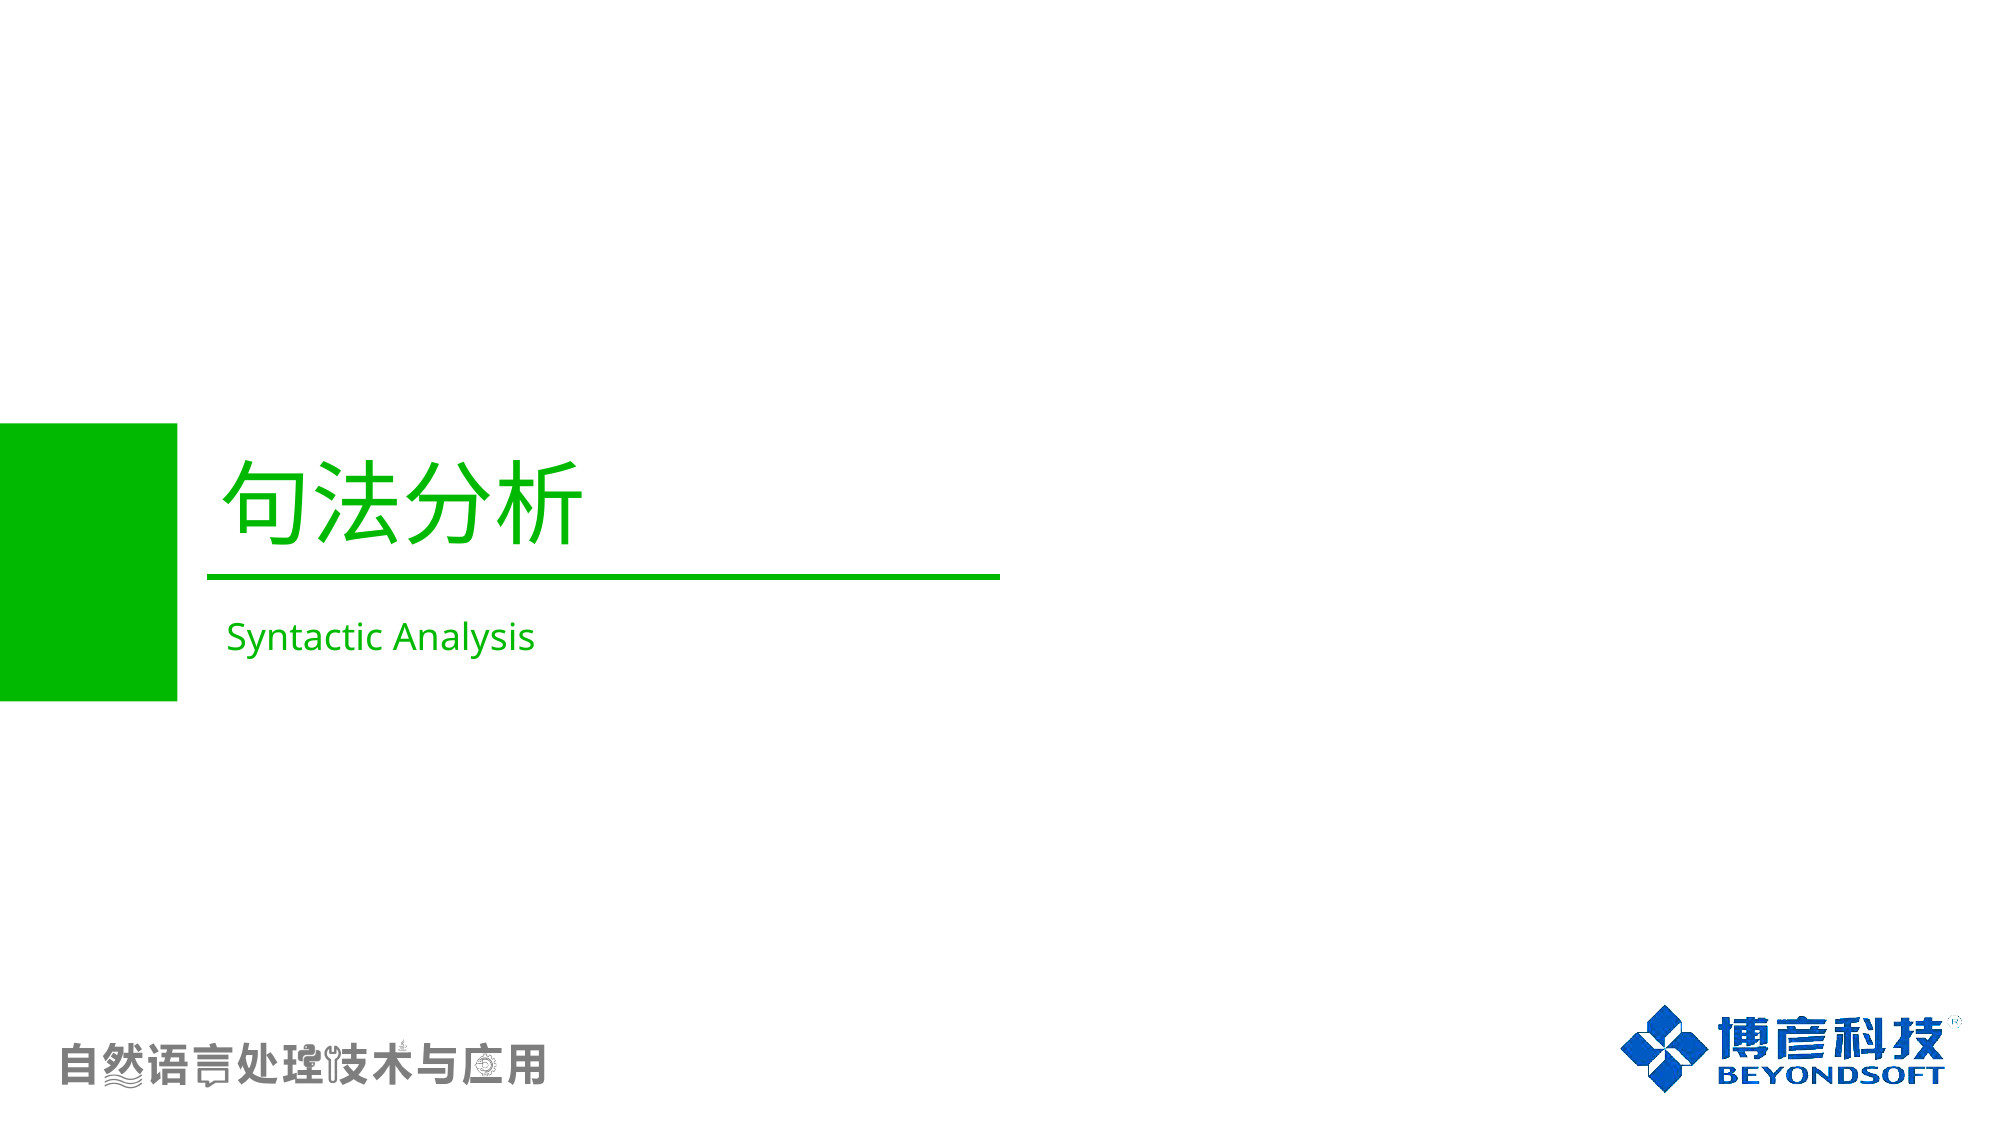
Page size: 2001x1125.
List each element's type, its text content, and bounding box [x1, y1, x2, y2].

picture [1529, 874, 2001, 1125]
text_box Syntactic Analysis [211, 605, 551, 666]
text_box 句法分析 [204, 438, 602, 563]
text_box [0, 422, 178, 702]
